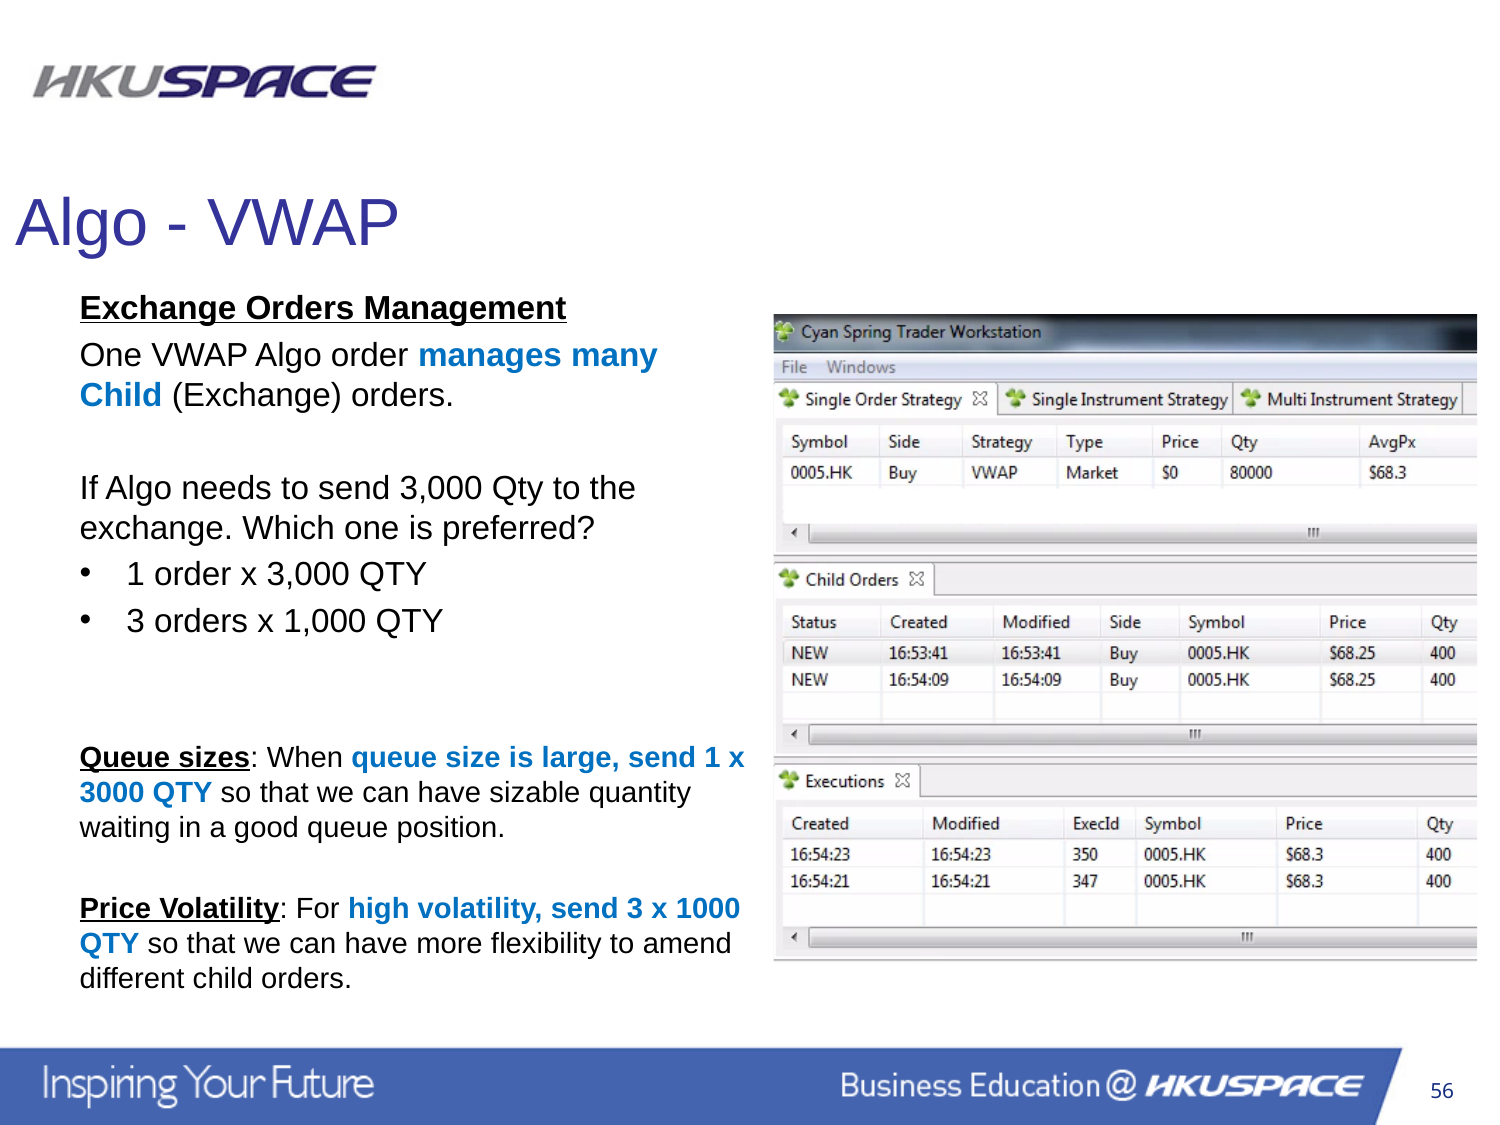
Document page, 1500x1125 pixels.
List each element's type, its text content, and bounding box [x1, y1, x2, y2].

text_box Exchange Orders Management One VWAP Algo order manages many Child (Exchange) orders. If Algo needs to send 3,000 Qty to the exchange. Which one is preferred? 1 order x 3,000 QTY 3 orders x 1,000 QTY Queue sizes: When queue size is large, send 1 x 3000 QTY so that we can have sizable quantity waiting in a good queue position. Price Volatility: For high volatility, send 3 x 1000 QTY so that we can have more flexibility to amend different child orders. [64, 278, 762, 1083]
title Algo - VWAP [0, 101, 1325, 266]
slide_number 56 [1415, 1070, 1499, 1125]
picture [0, 0, 1500, 1125]
